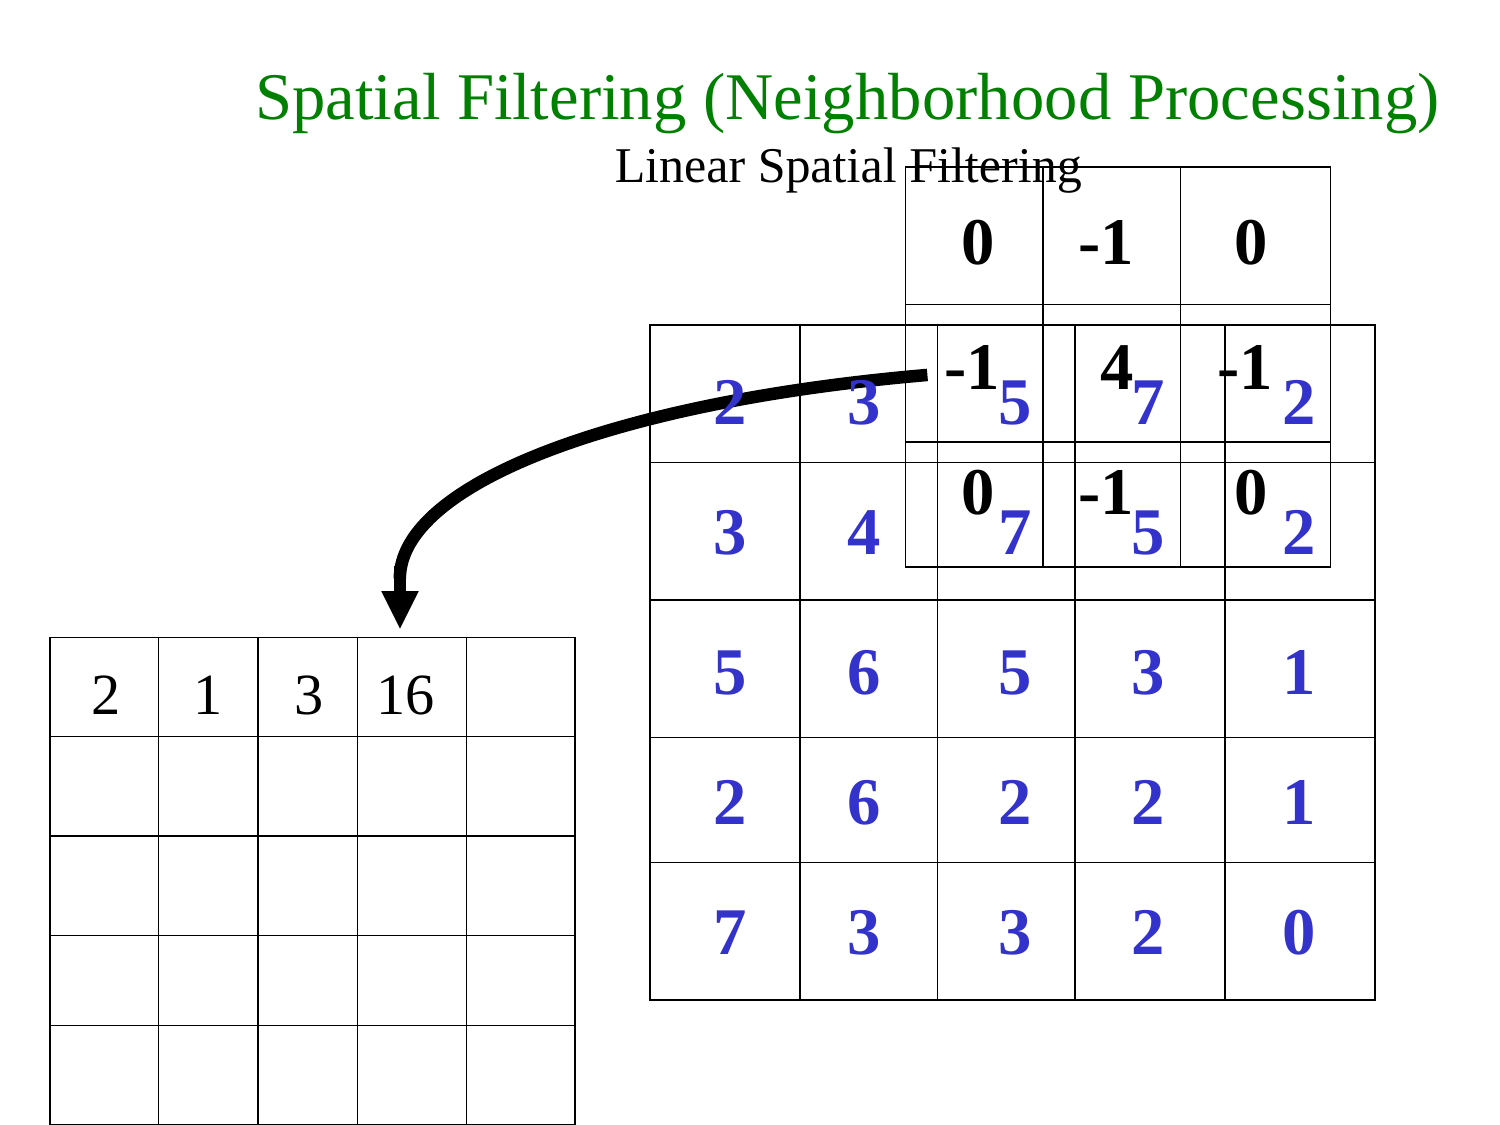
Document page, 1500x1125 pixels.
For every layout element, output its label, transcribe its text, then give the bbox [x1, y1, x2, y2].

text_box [399, 374, 644, 629]
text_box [905, 166, 1331, 323]
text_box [649, 324, 1376, 1001]
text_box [49, 637, 576, 1125]
text_box Spatial Filtering (Neighborhood Processing) Linear Spatial Filtering [214, 45, 1483, 201]
